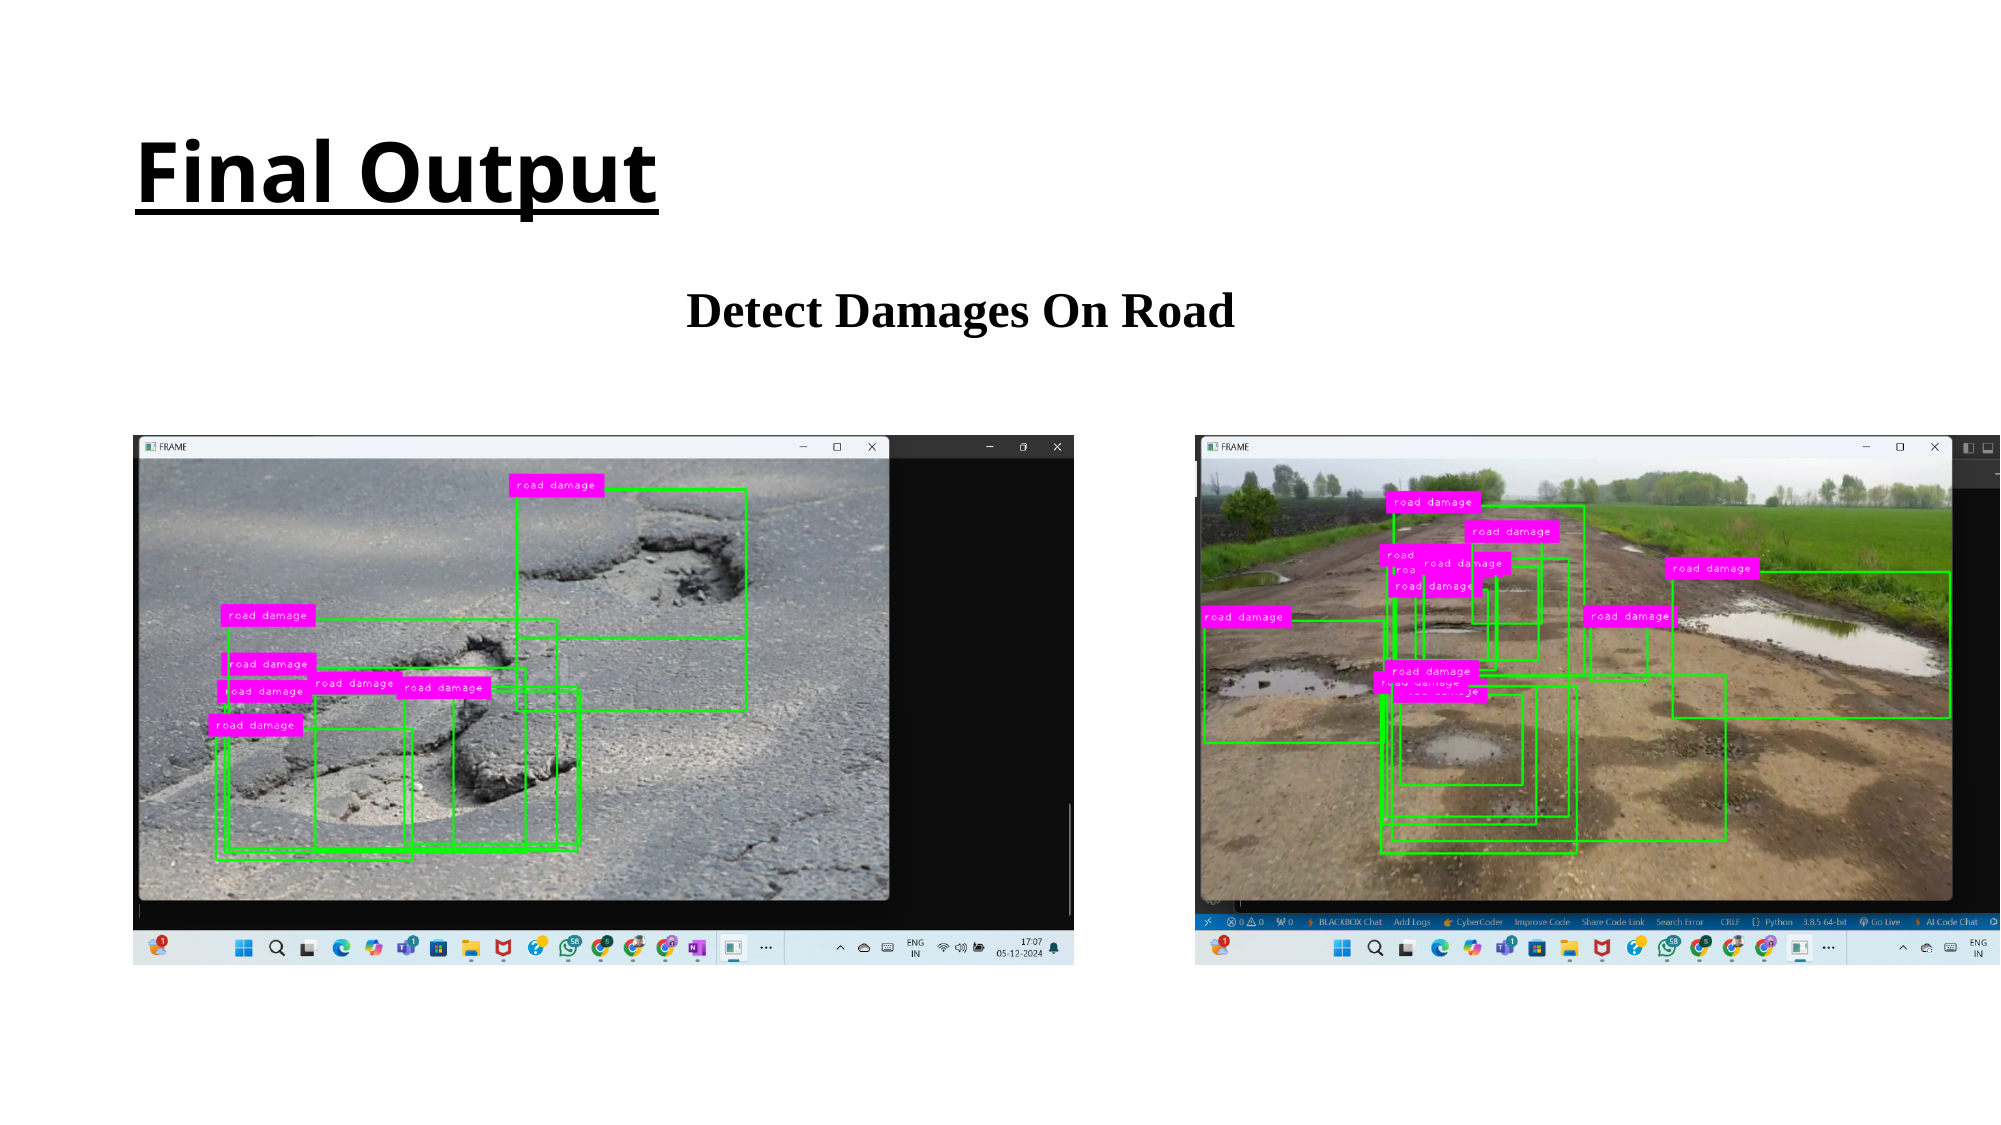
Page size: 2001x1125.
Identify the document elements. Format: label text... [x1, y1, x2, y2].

text_box Detect Damages On Road [119, 269, 1802, 345]
picture [133, 435, 1074, 965]
picture [1195, 435, 2000, 965]
title Final Output [119, 82, 1620, 229]
